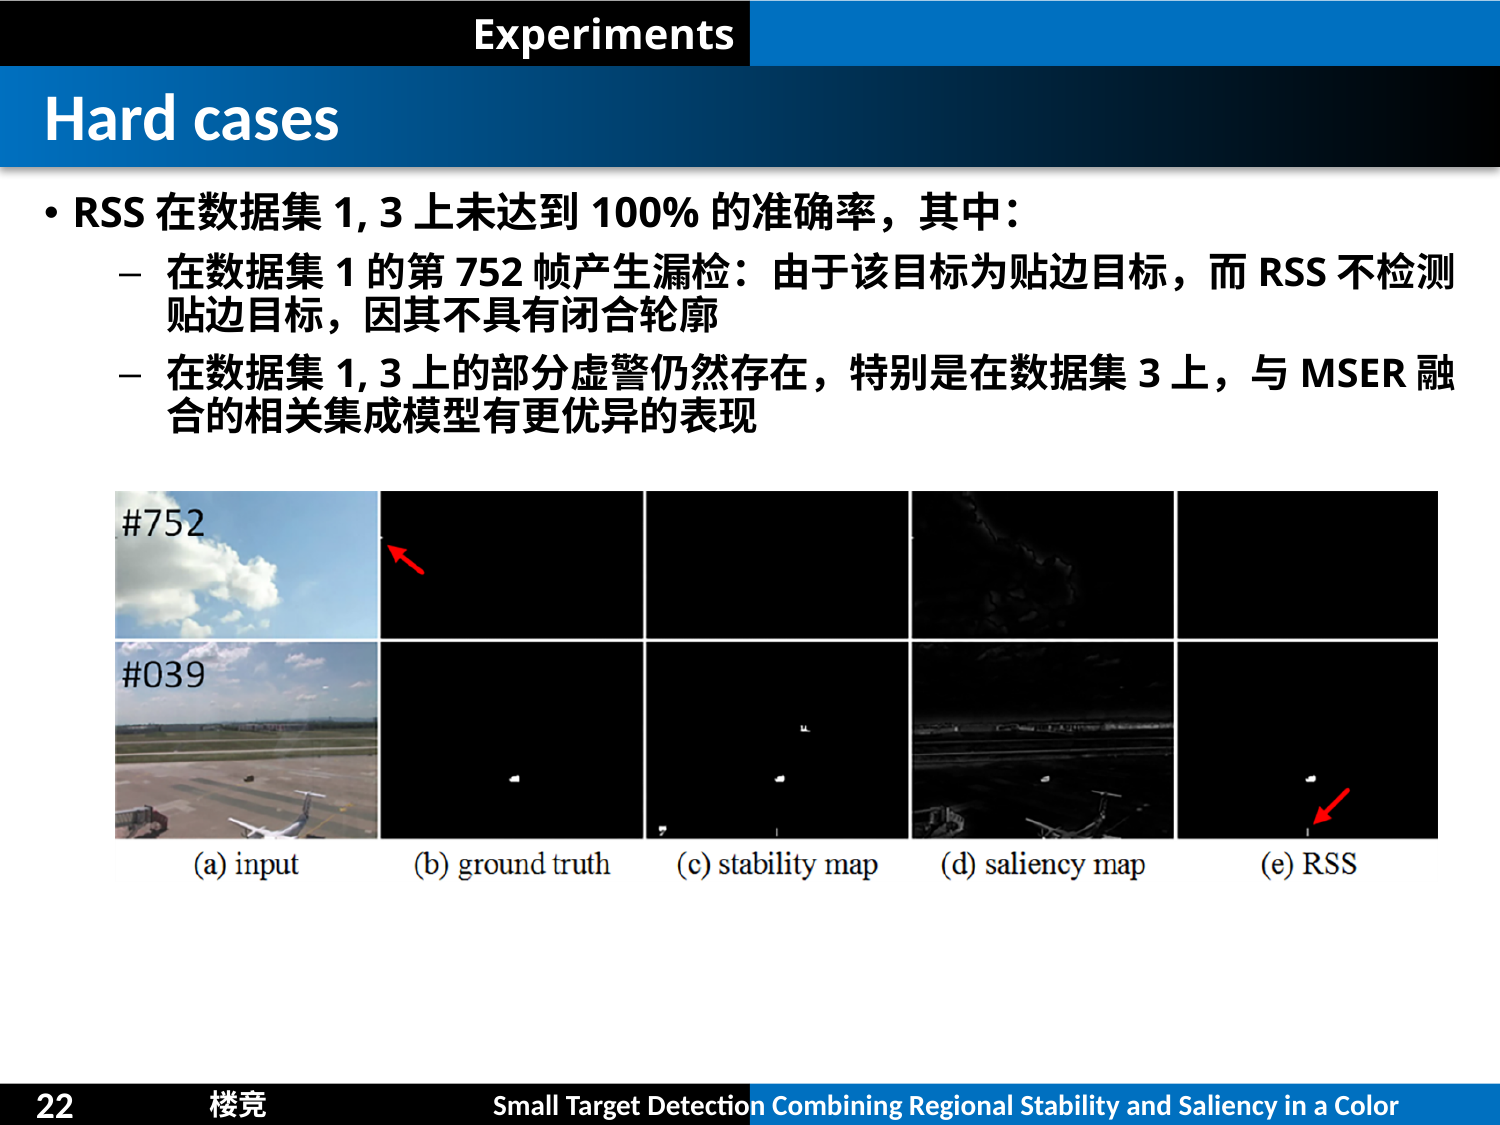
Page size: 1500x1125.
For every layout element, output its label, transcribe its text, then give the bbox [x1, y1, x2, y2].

list Experiments [348, 0, 750, 67]
picture [114, 491, 1438, 882]
list Hard cases [29, 66, 1500, 161]
text_box RSS在数据集1, 3上未达到100%的准确率，其中： 在数据集1的第752帧产生漏检：由于该目标为贴边目标，而RSS不检测贴边目标，因其不具有闭合轮廓 在数据集1, 3上的部分虚警仍然存在，特别是在数据集3上，与MSER融合的相关集成模型有更优异的表现 [29, 184, 1471, 1012]
